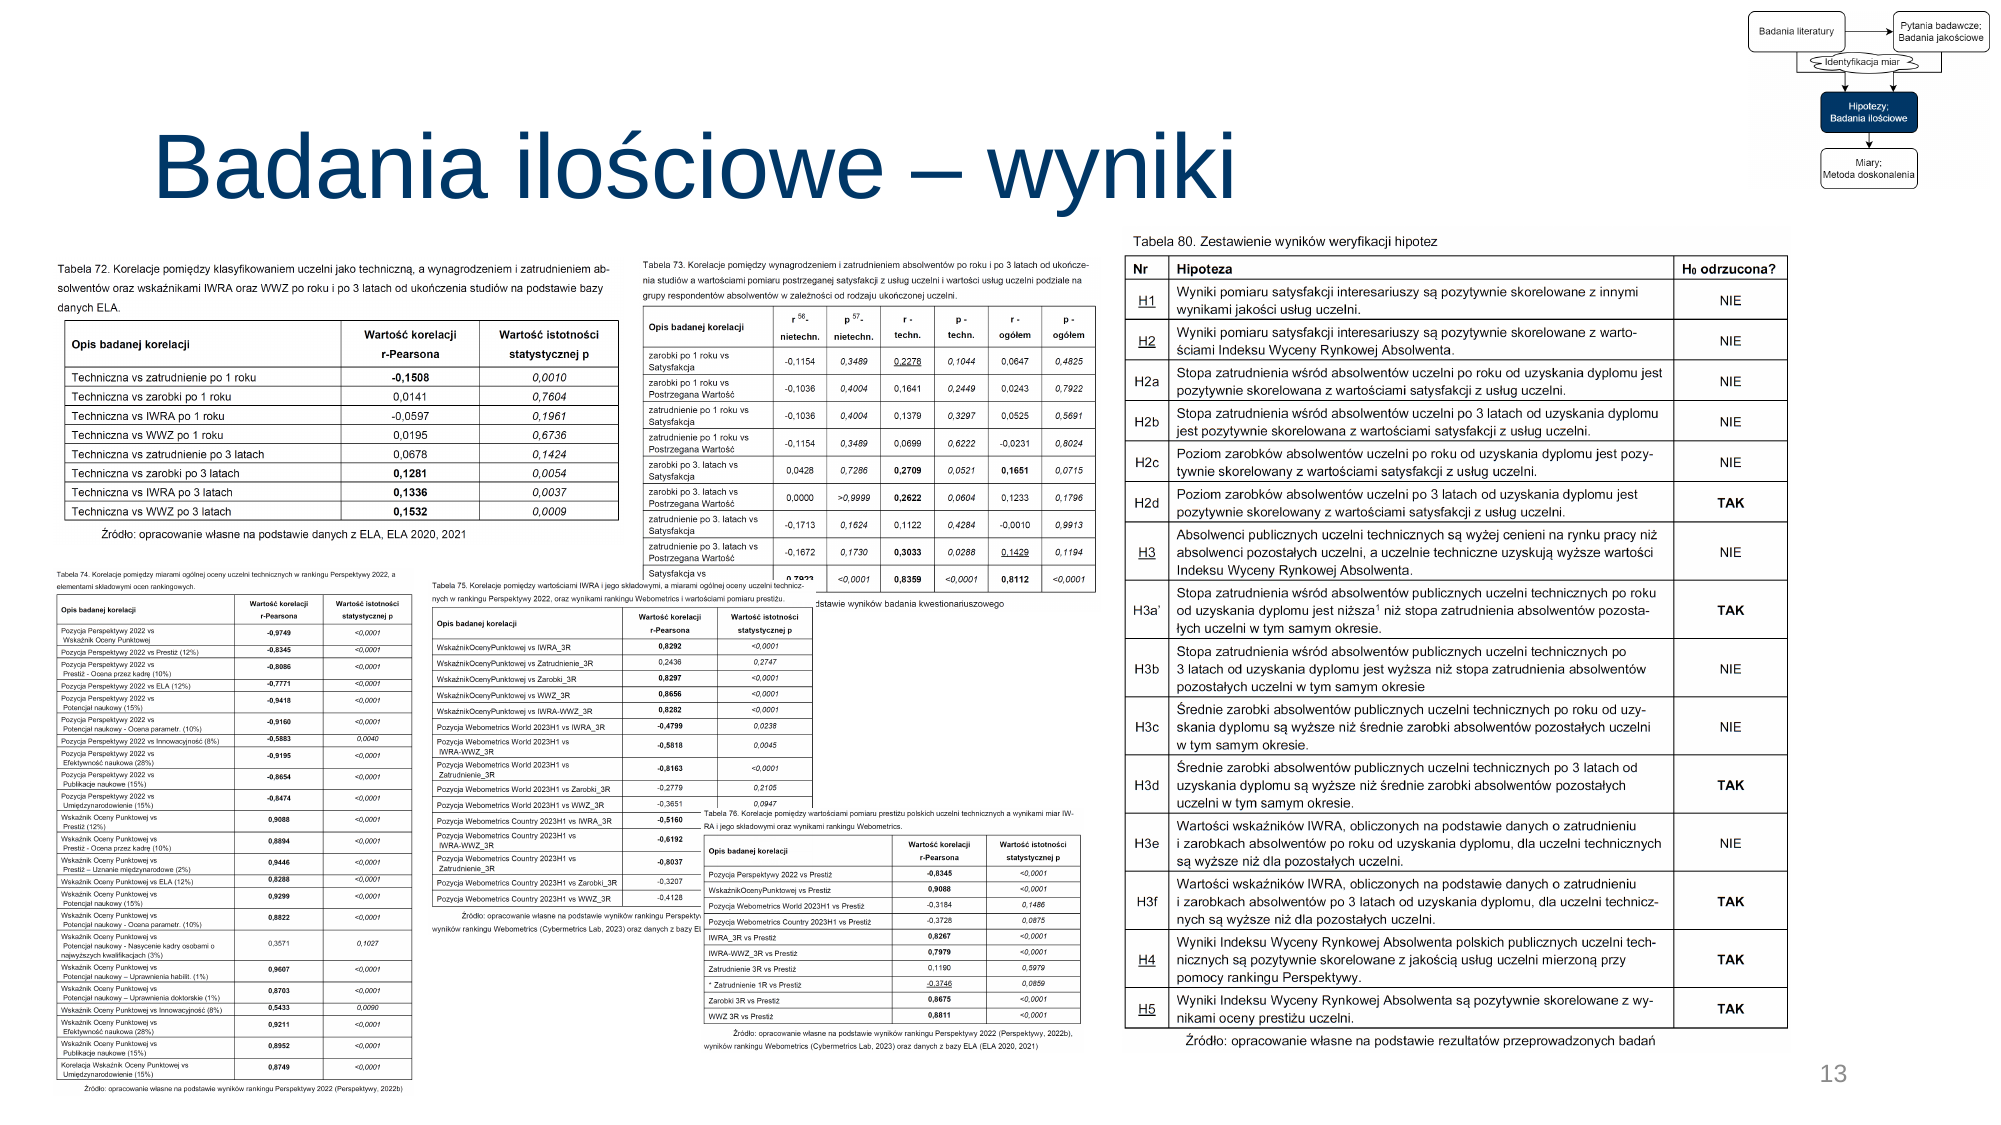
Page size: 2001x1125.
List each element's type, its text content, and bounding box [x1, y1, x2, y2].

picture [1747, 11, 1990, 189]
picture [428, 257, 1101, 1053]
picture [53, 568, 414, 1096]
slide_number 13 [1412, 1042, 1863, 1103]
picture [1122, 226, 1791, 1053]
title Badania ilościowe – wyniki [137, 59, 1863, 278]
picture [53, 257, 624, 545]
